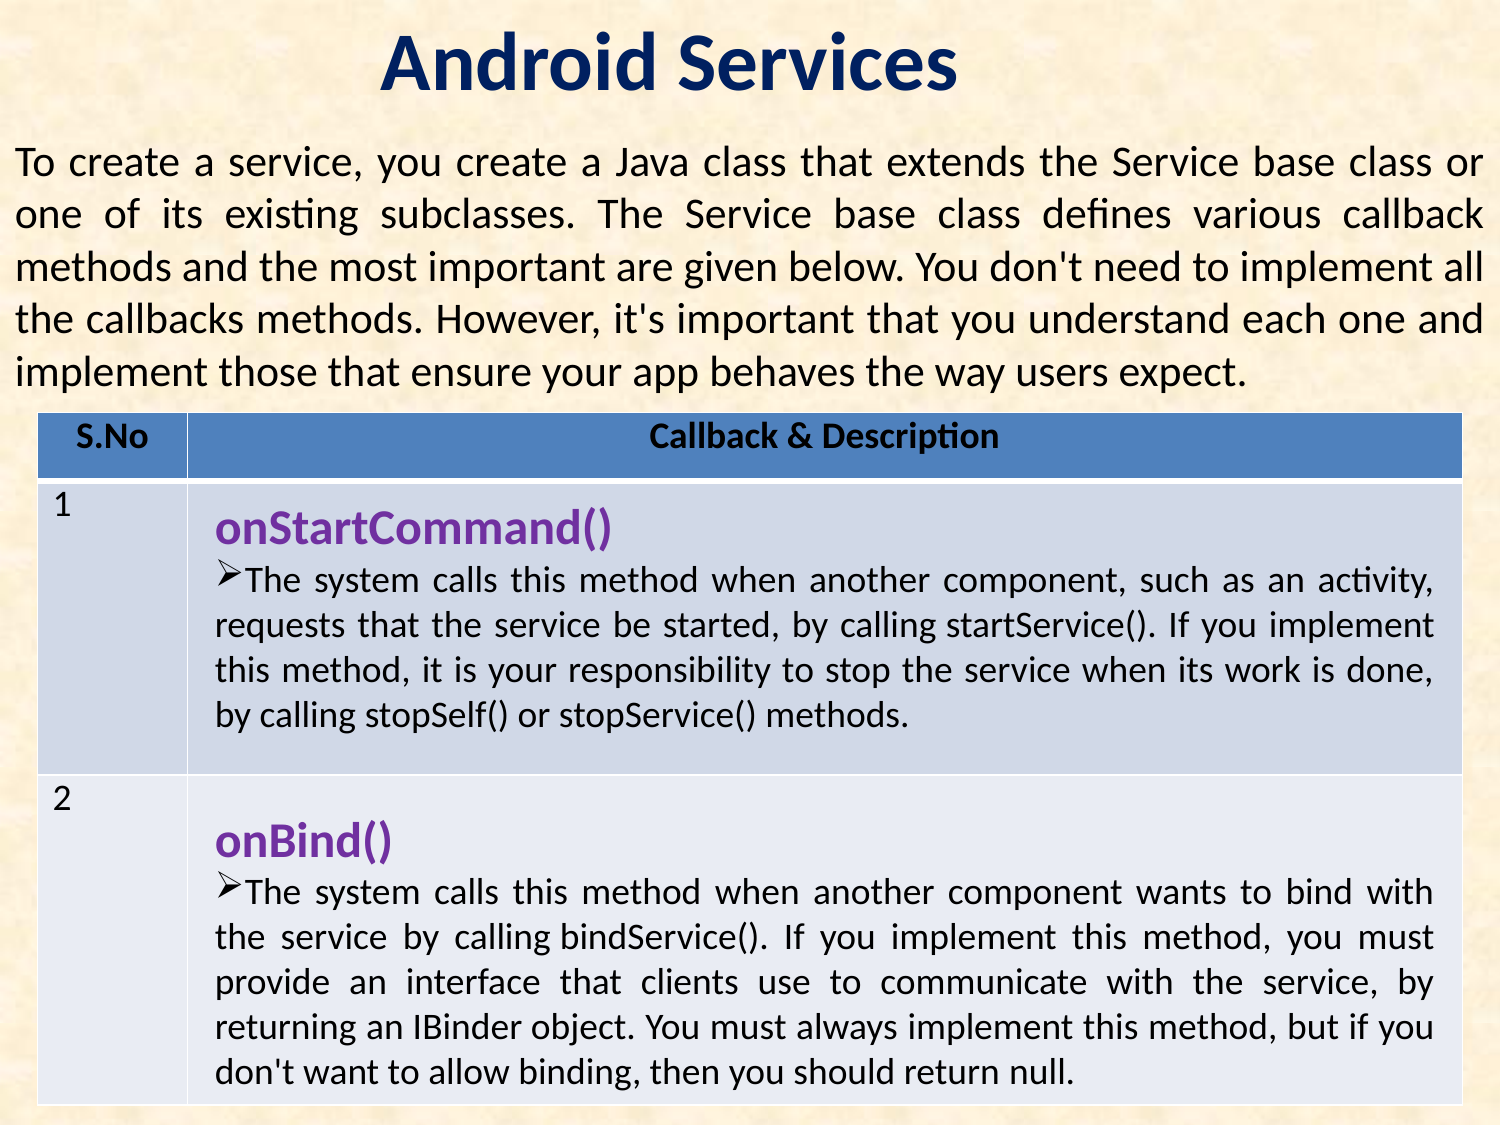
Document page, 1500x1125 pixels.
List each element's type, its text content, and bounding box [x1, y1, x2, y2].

table_cell 2 [38, 776, 187, 1104]
table_cell [188, 776, 1462, 1104]
text_box onBind() The system calls this method when another component wants to bind with the service by calling bindService(). If you implement this method, you must provide an interface that clients use to communicate with the service, by returning an IBinder object. You must always implement this method, but if you don't want to allow binding, then you should return null. [200, 799, 1450, 1100]
text_box onStartCommand() The system calls this method when another component, such as an activity, requests that the service be started, by calling startService(). If you implement this method, it is your responsibility to stop the service when its work is done, by calling stopSelf() or stopService() methods. [200, 487, 1450, 743]
table_cell 1 [38, 484, 187, 774]
text_box To create a service, you create a Java class that extends the Service base class or one of its existing subclasses. The Service base class defines various callback methods and the most important are given below. You don't need to implement all the callbacks methods. However, it's important that you understand each one and implement those that ensure your app behaves the way users expect. [0, 125, 1500, 403]
table_header Callback & Description [188, 413, 1462, 478]
table_cell [188, 484, 1462, 774]
picture [0, 403, 1500, 1125]
table_header S.No [38, 413, 187, 478]
text_box Android Services [365, 0, 975, 115]
picture [0, 0, 1500, 125]
